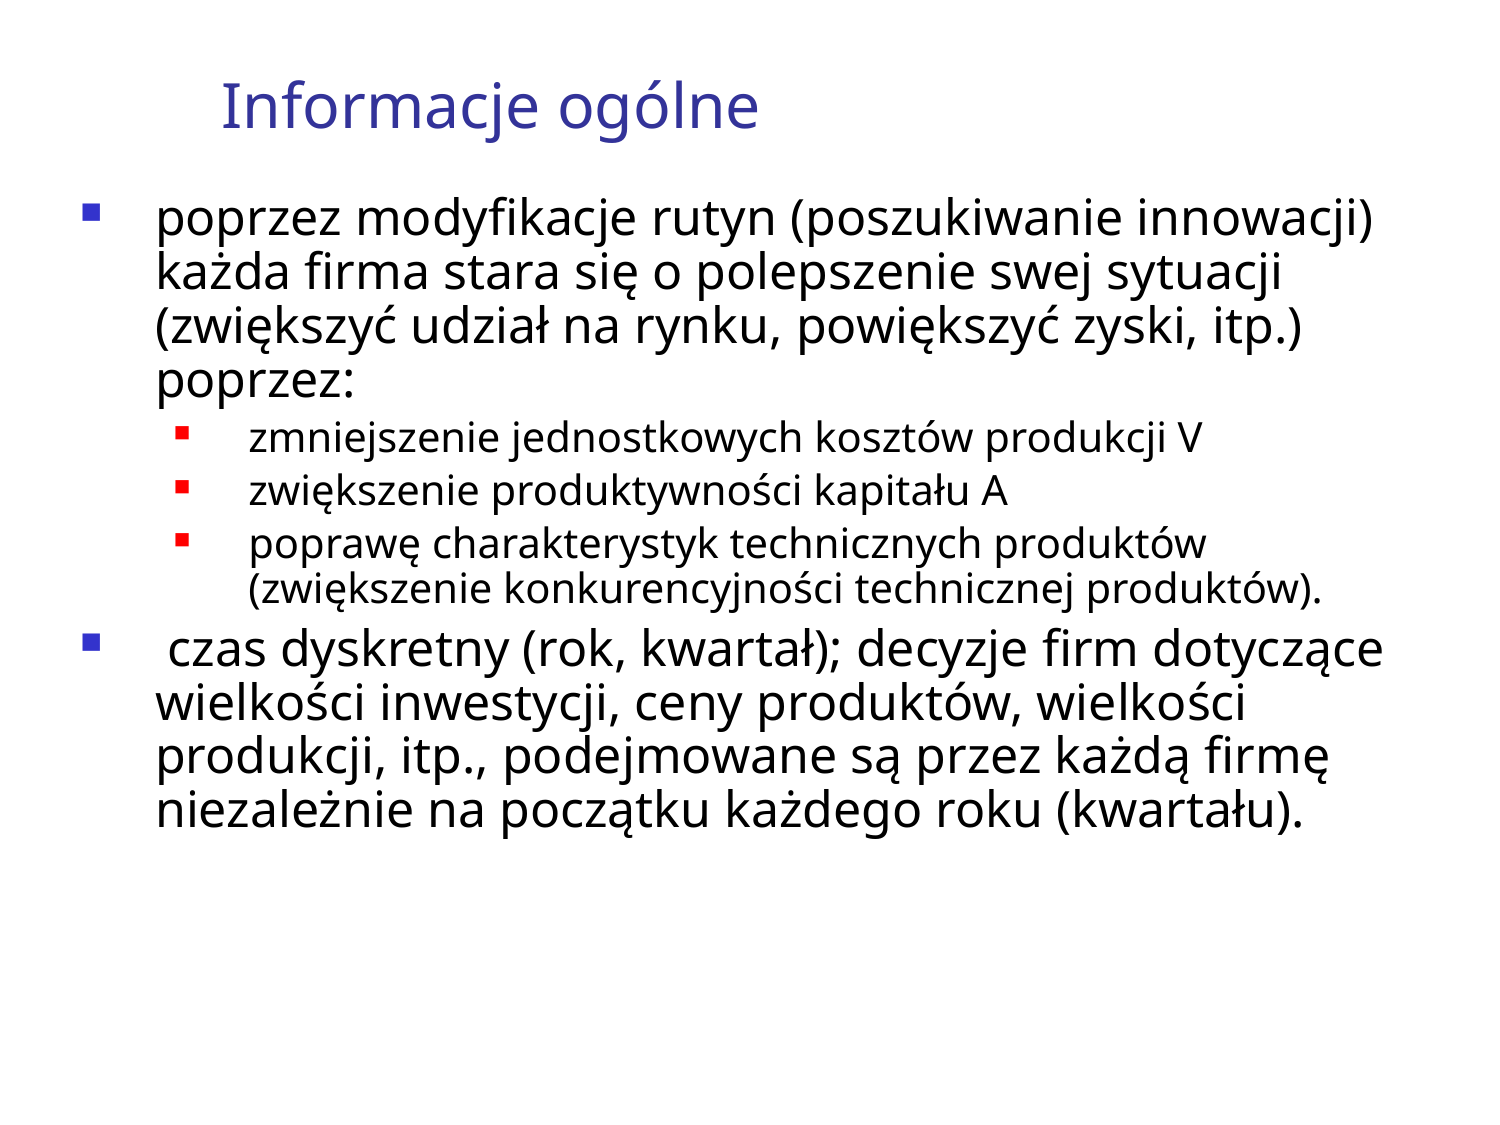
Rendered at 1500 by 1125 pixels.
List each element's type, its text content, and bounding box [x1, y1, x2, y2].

title Informacje ogólne [206, 31, 1450, 149]
list poprzez modyfikacje rutyn (poszukiwanie innowacji) każda firma stara się o polepszenie swej sytuacji (zwiększyć udział na rynku, powiększyć zyski, itp.) poprzez: zmniejszenie jednostkowych kosztów produkcji V zwiększenie produktywności kapitału A poprawę charakterystyk technicznych produktów (zwiększenie konkurencyjności technicznej produktów). czas dyskretny (rok, kwartał); decyzje firm dotyczące wielkości inwestycji, ceny produktów, wielkości produkcji, itp., podejmowane są przez każdą firmę niezależnie na początku każdego roku (kwartału). [64, 184, 1450, 1125]
